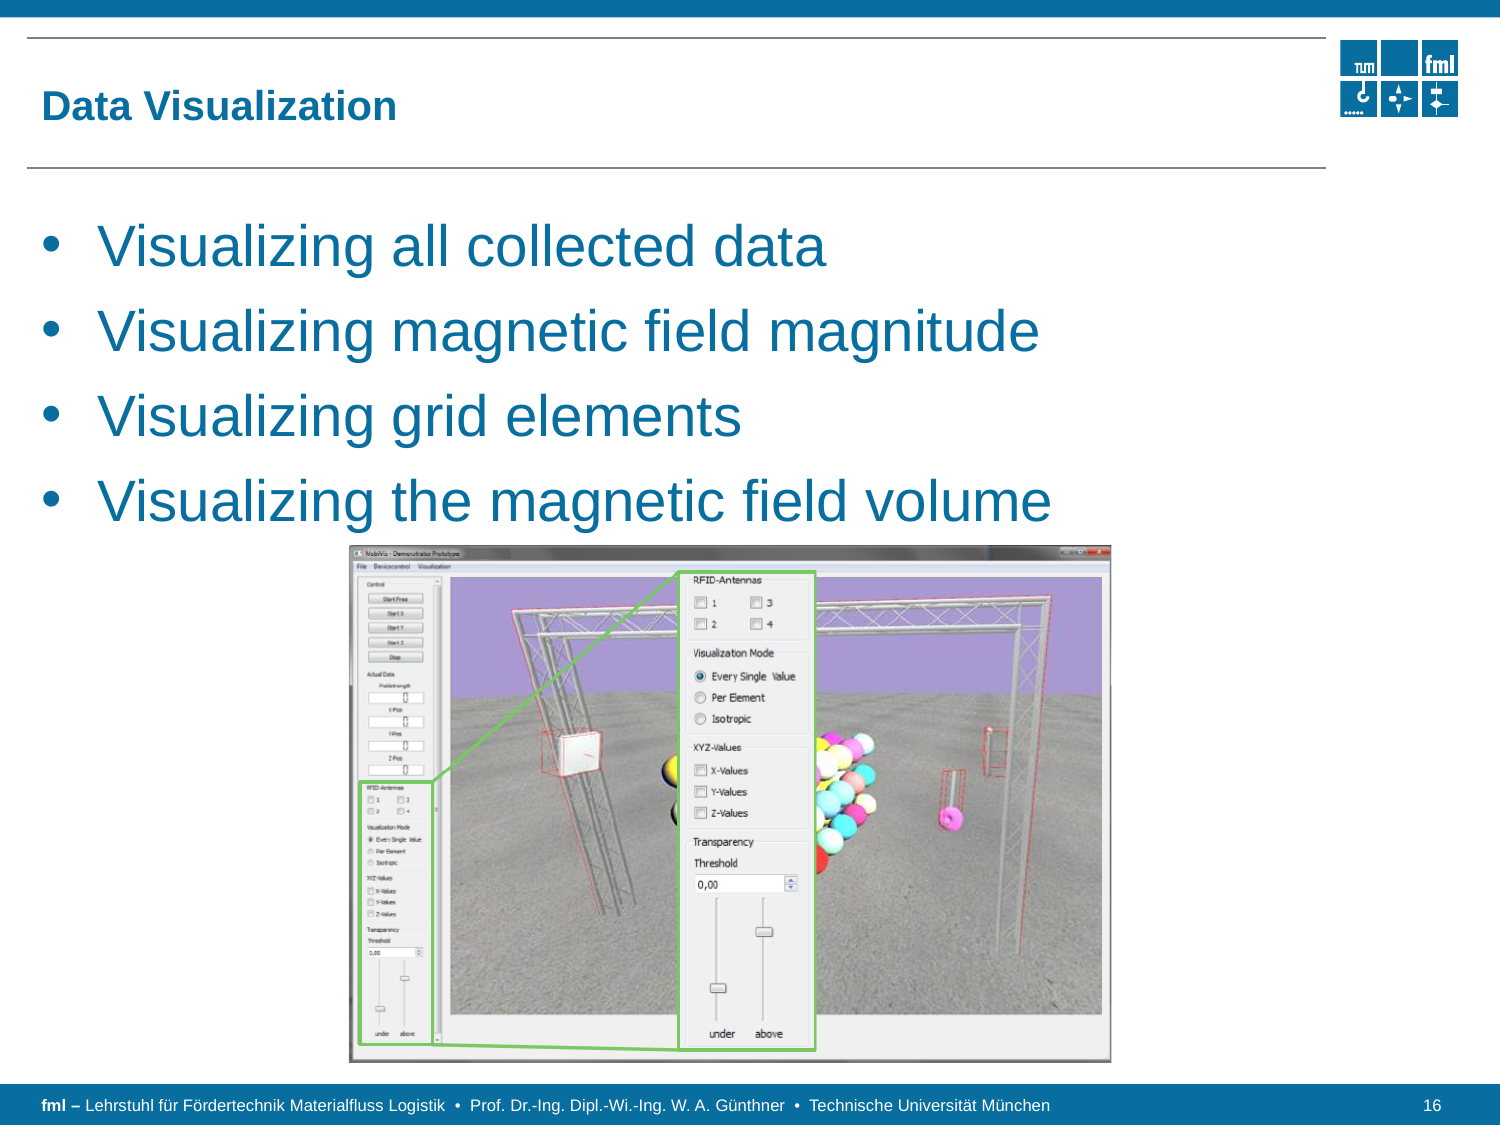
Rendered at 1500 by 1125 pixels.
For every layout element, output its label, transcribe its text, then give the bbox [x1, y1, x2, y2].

picture [348, 543, 1112, 1063]
list Visualizing all collected data Visualizing magnetic field magnitude Visualizing grid elements Visualizing the magnetic field volume [41, 208, 1419, 1063]
title Data Visualization [41, 38, 1319, 169]
